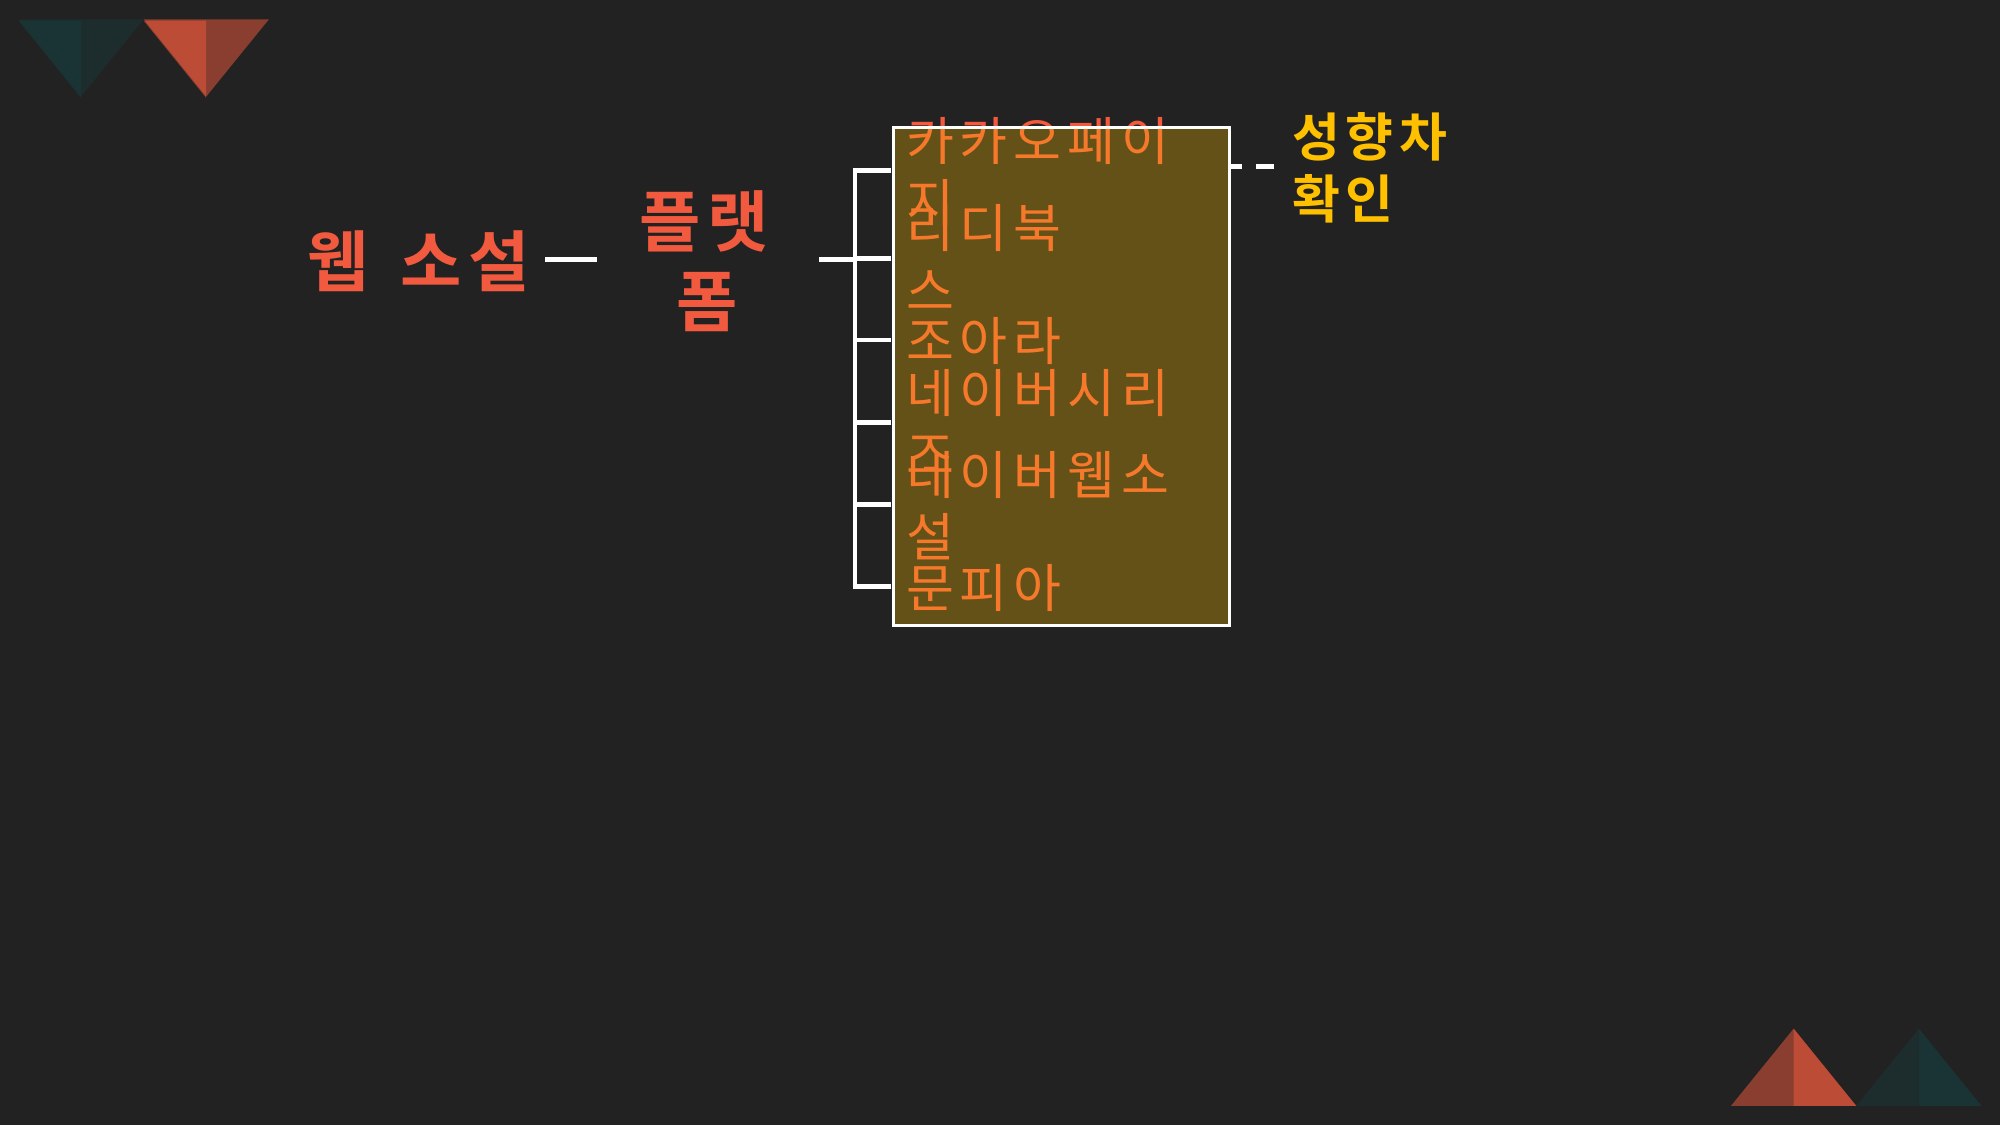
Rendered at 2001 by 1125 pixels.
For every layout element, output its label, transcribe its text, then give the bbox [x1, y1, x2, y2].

text_box 성향차 확인 [1277, 96, 1585, 237]
text_box 웹 소설 [288, 211, 545, 307]
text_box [818, 170, 892, 258]
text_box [818, 259, 892, 587]
text_box 플랫폼 [596, 172, 818, 347]
text_box [892, 127, 1231, 627]
text_box 카카오페이지 [891, 100, 1232, 170]
